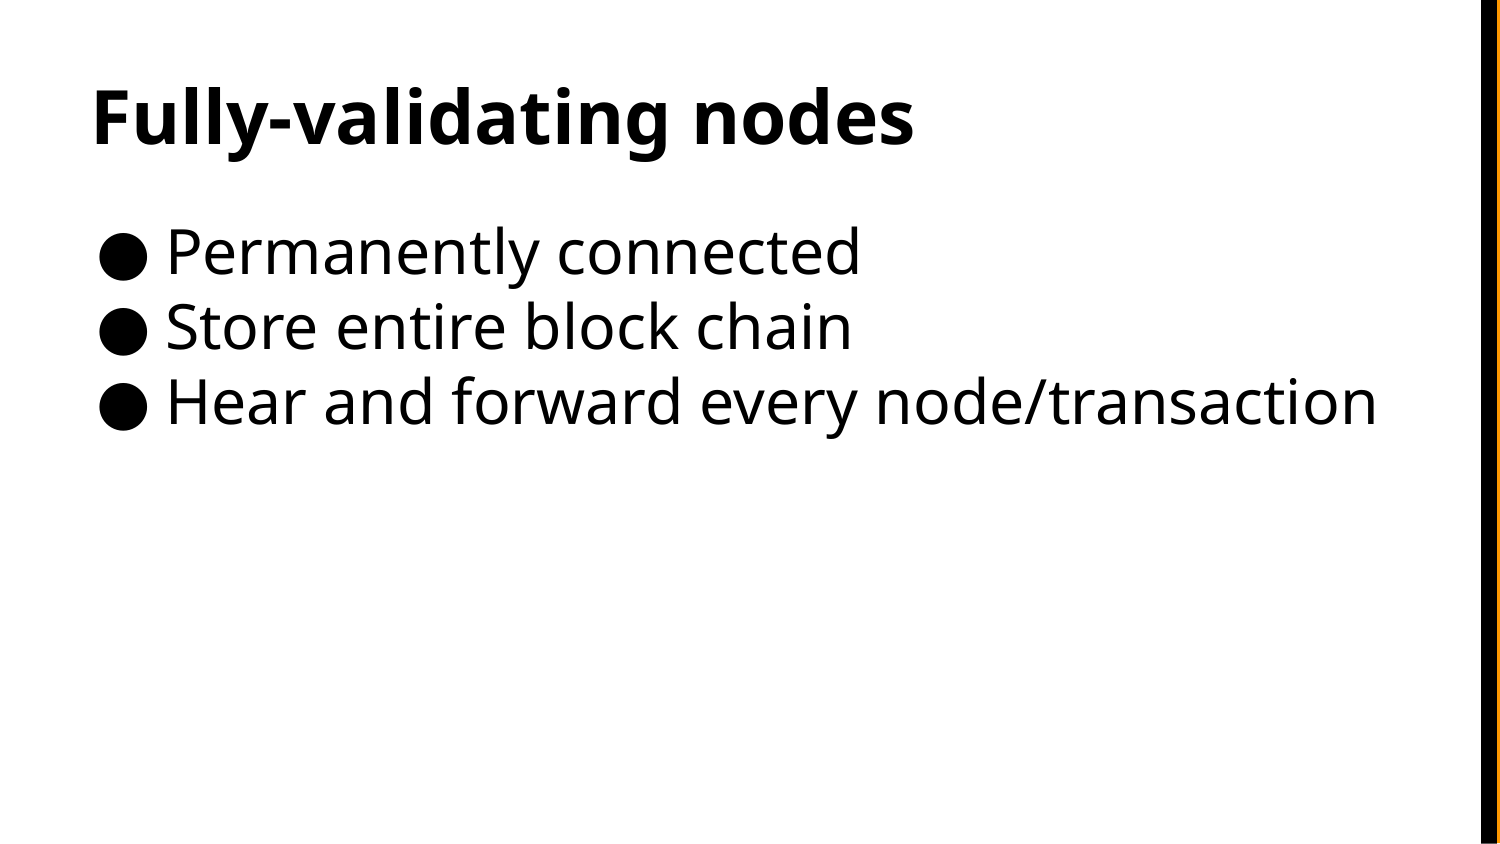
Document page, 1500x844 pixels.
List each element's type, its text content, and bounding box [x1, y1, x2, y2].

list Permanently connected Store entire block chain Hear and forward every node/transaction [75, 196, 1445, 541]
title Fully-validating nodes [75, 33, 1425, 175]
